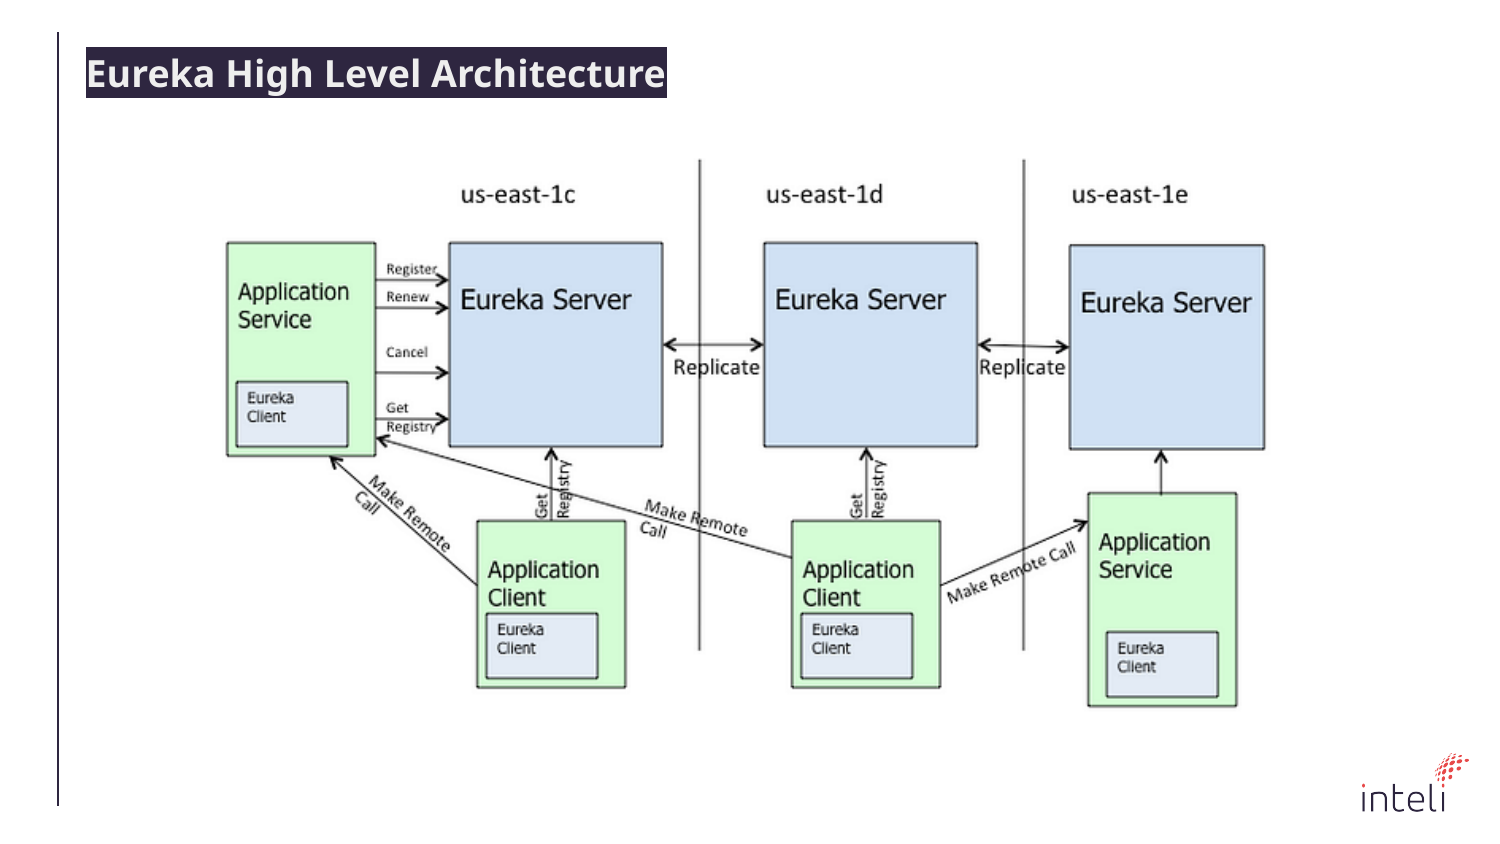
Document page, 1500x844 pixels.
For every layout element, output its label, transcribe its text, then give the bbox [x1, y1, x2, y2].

picture [172, 157, 1284, 716]
picture [1361, 753, 1469, 813]
text_box Eureka High Level Architecture [85, 42, 1079, 103]
